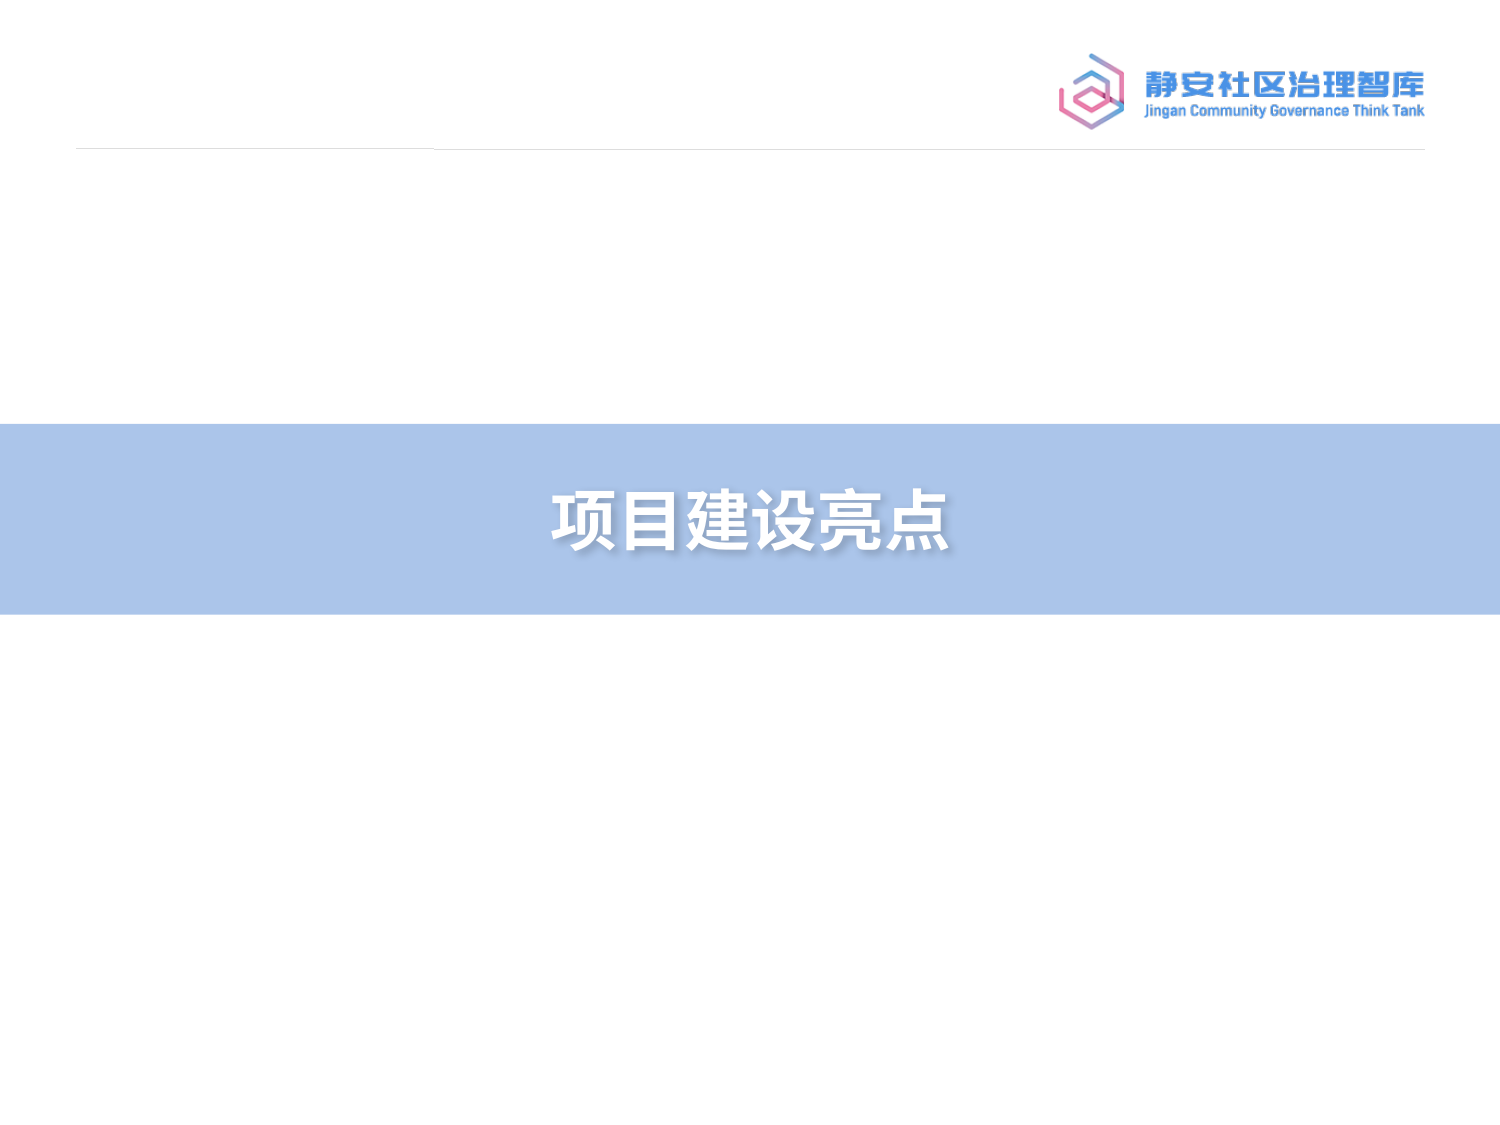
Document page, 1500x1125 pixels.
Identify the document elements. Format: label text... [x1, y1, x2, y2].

text_box [0, 422, 1500, 617]
text_box 项目建设亮点 [535, 471, 967, 567]
picture [1059, 53, 1425, 130]
